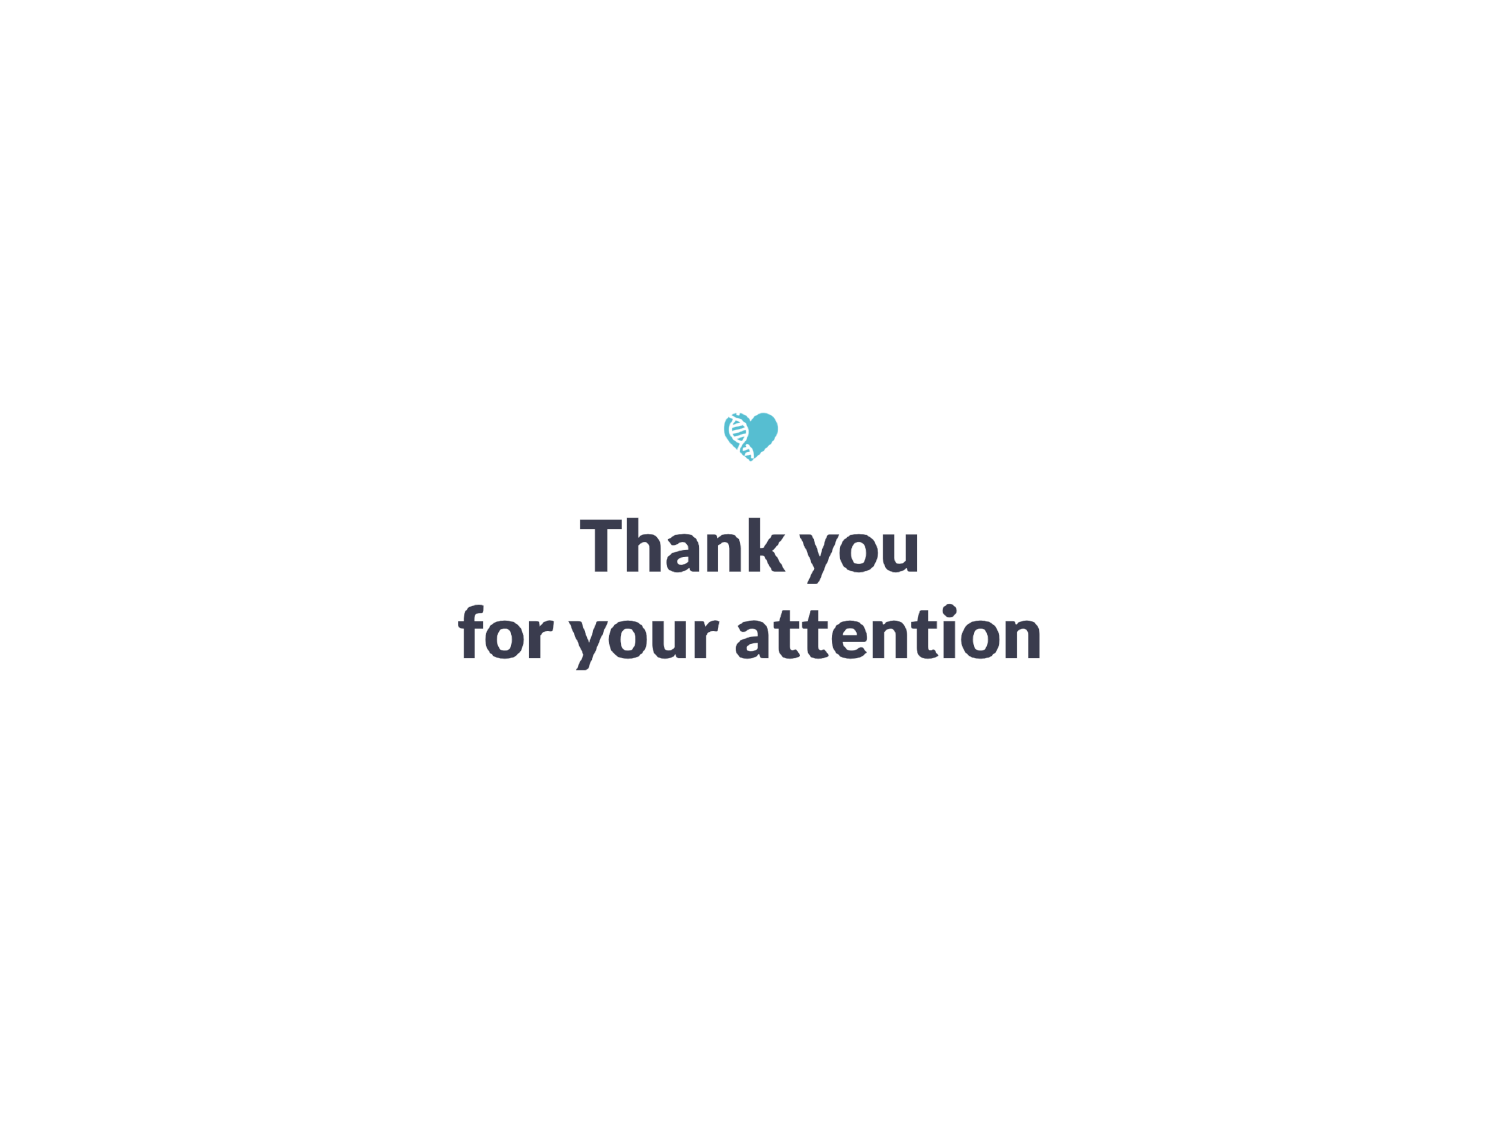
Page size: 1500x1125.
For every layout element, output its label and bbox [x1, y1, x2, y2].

picture [0, 278, 1500, 791]
